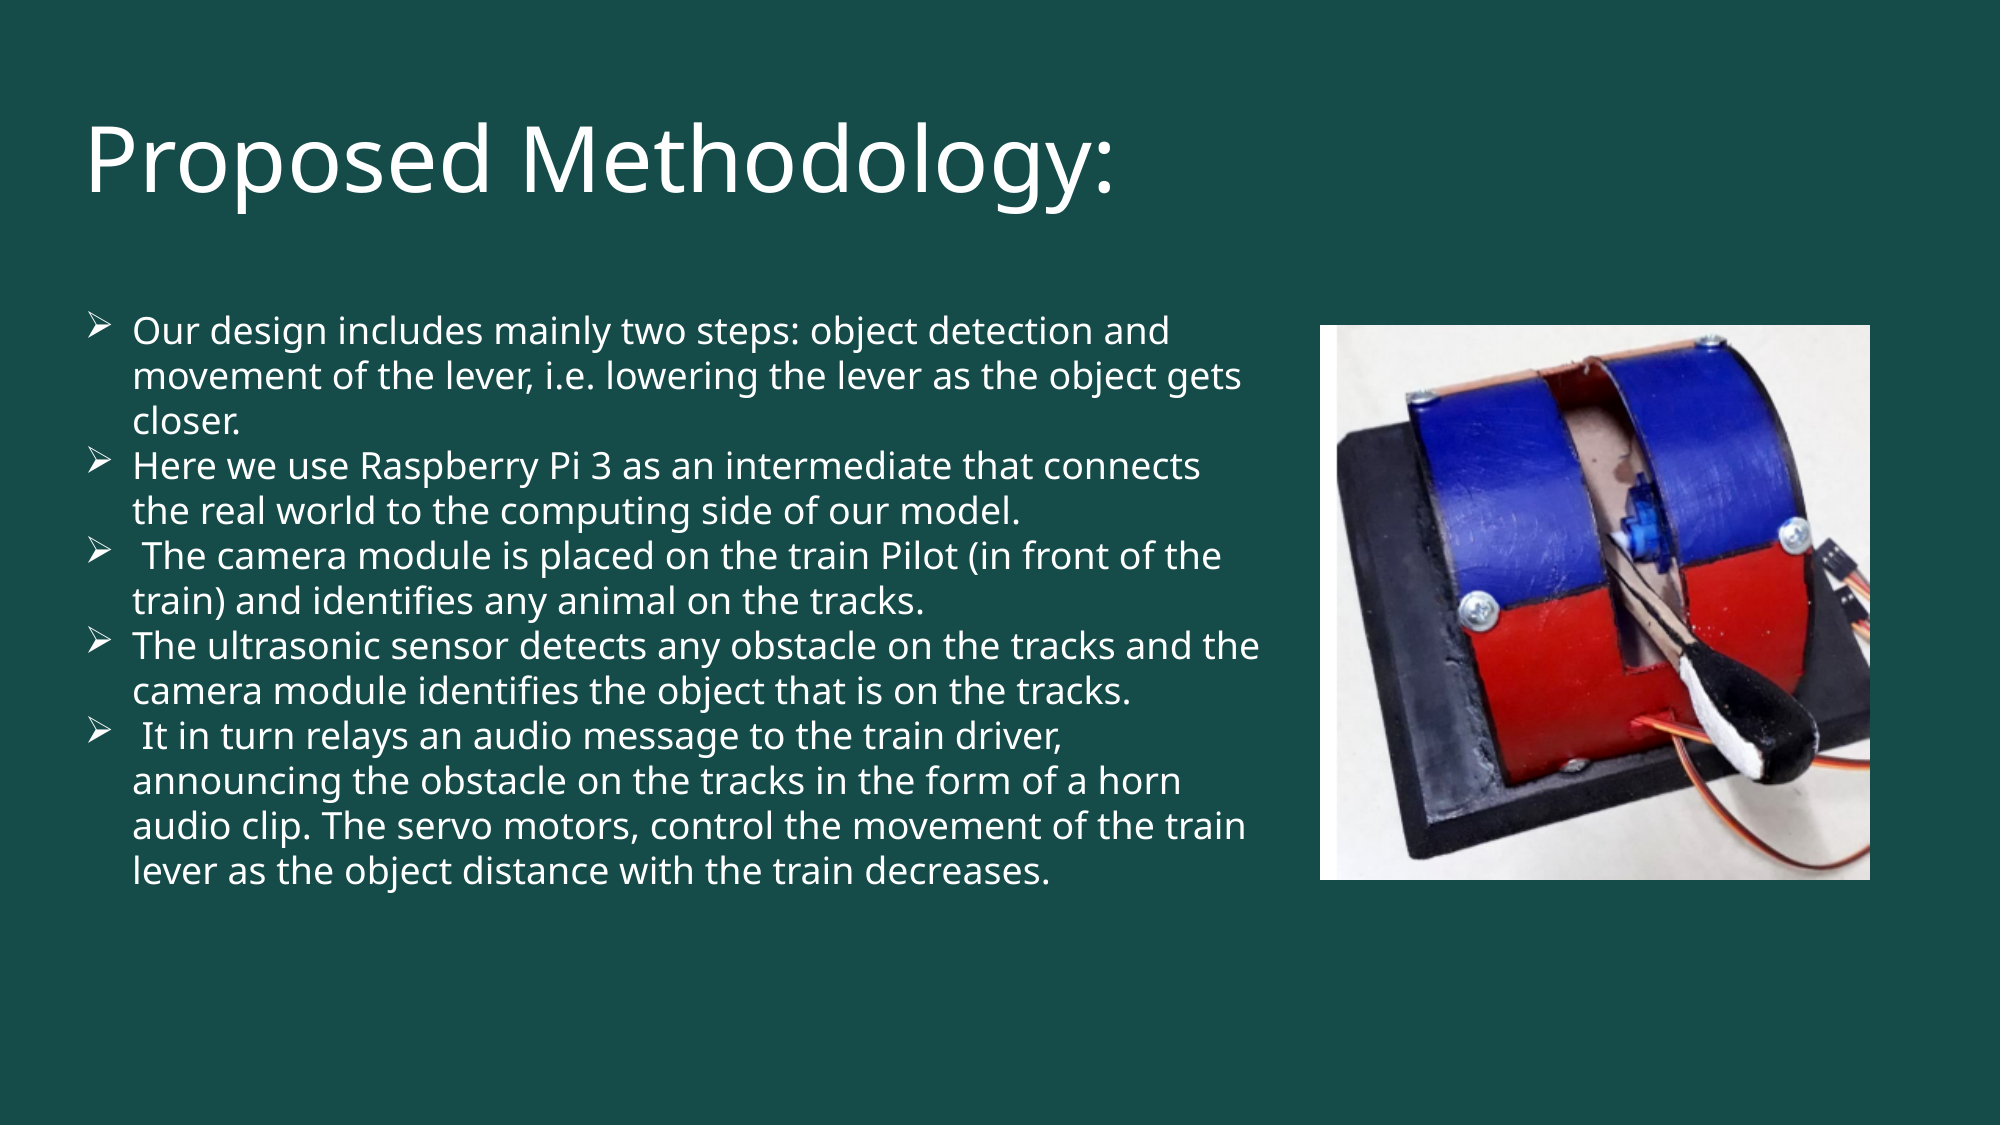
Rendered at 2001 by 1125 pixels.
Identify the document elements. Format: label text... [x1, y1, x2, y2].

picture [1320, 325, 1870, 881]
text_box Proposed Methodology: [68, 93, 1133, 219]
text_box Our design includes mainly two steps: object detection and movement of the lever, i.e. lowering the lever as the object gets closer. Here we use Raspberry Pi 3 as an intermediate that connects the real world to the computing side of our model. The camera module is placed on the train Pilot (in front of the train) and identifies any animal on the tracks. The ultrasonic sensor detects any obstacle on the tracks and the camera module identifies the object that is on the tracks. It in turn relays an audio message to the train driver, announcing the obstacle on the tracks in the form of a horn audio clip. The servo motors, control the movement of the train lever as the object distance with the train decreases. [70, 299, 1280, 900]
